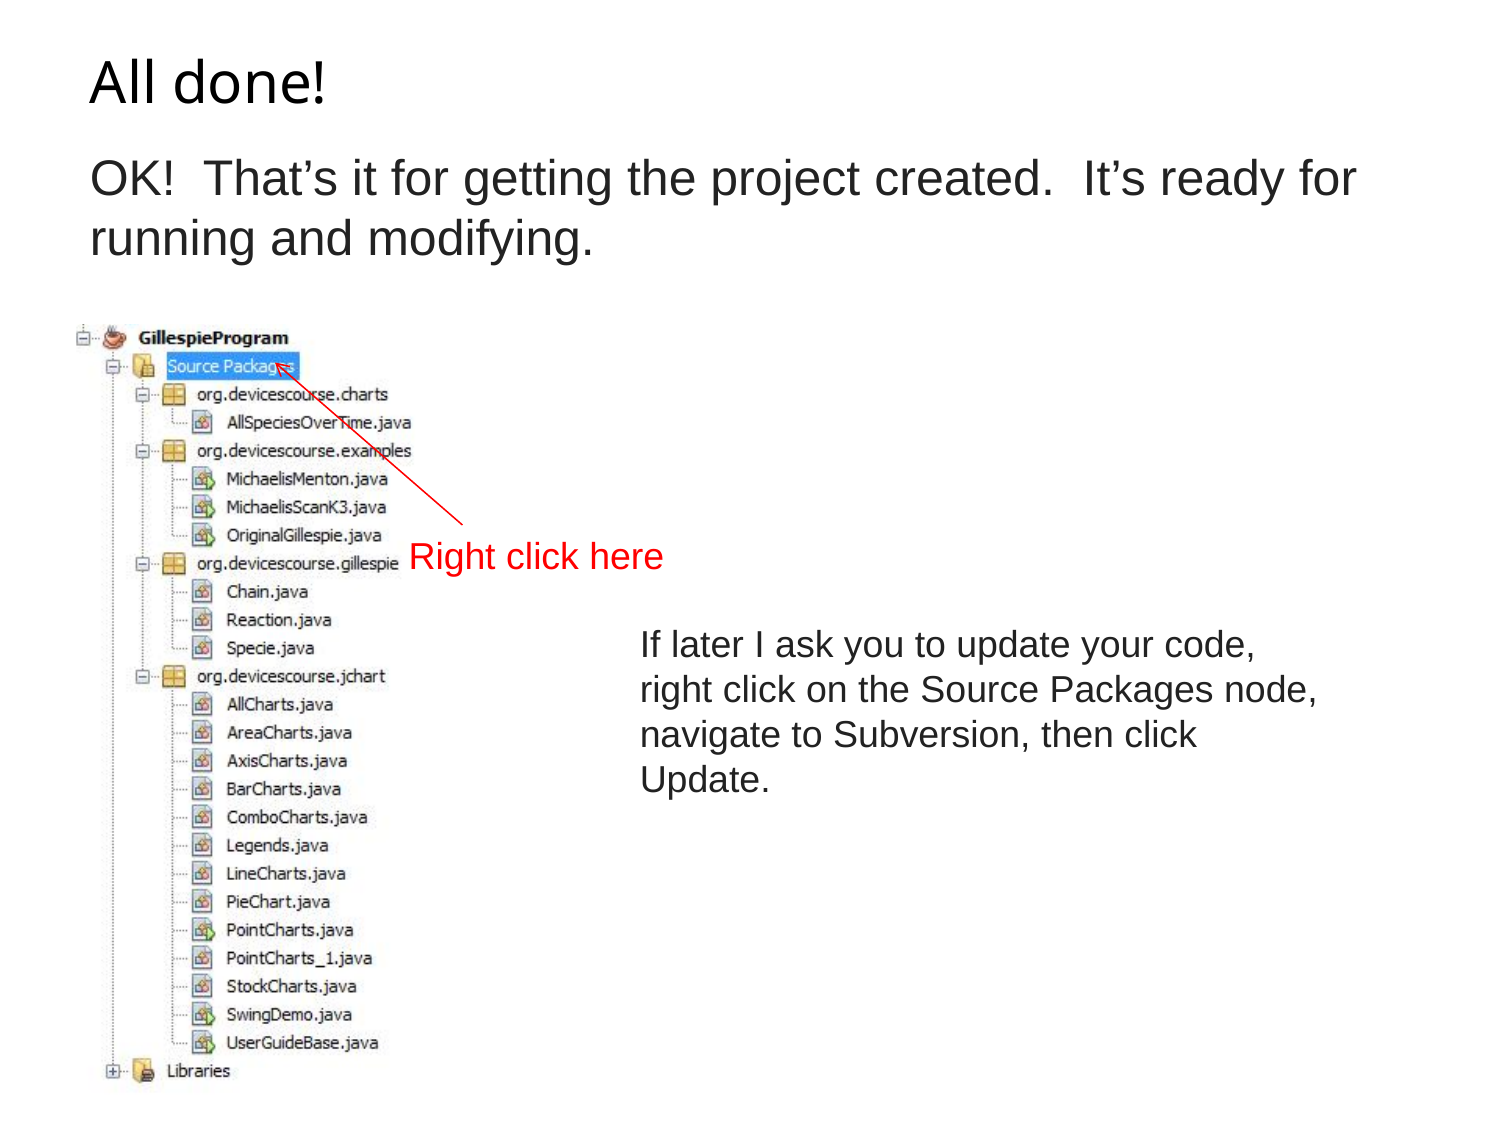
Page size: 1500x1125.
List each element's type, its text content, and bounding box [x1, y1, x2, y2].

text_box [274, 362, 463, 526]
text_box Right click here [429, 524, 713, 585]
text_box If later I ask you to update your code, right click on the Source Packages node, navigate to Subversion, then click Update. [624, 612, 1338, 808]
picture [74, 324, 426, 1107]
text_box All done! [74, 37, 1488, 123]
text_box OK! That’s it for getting the project created. It’s ready for running and modifying. [74, 138, 1438, 273]
